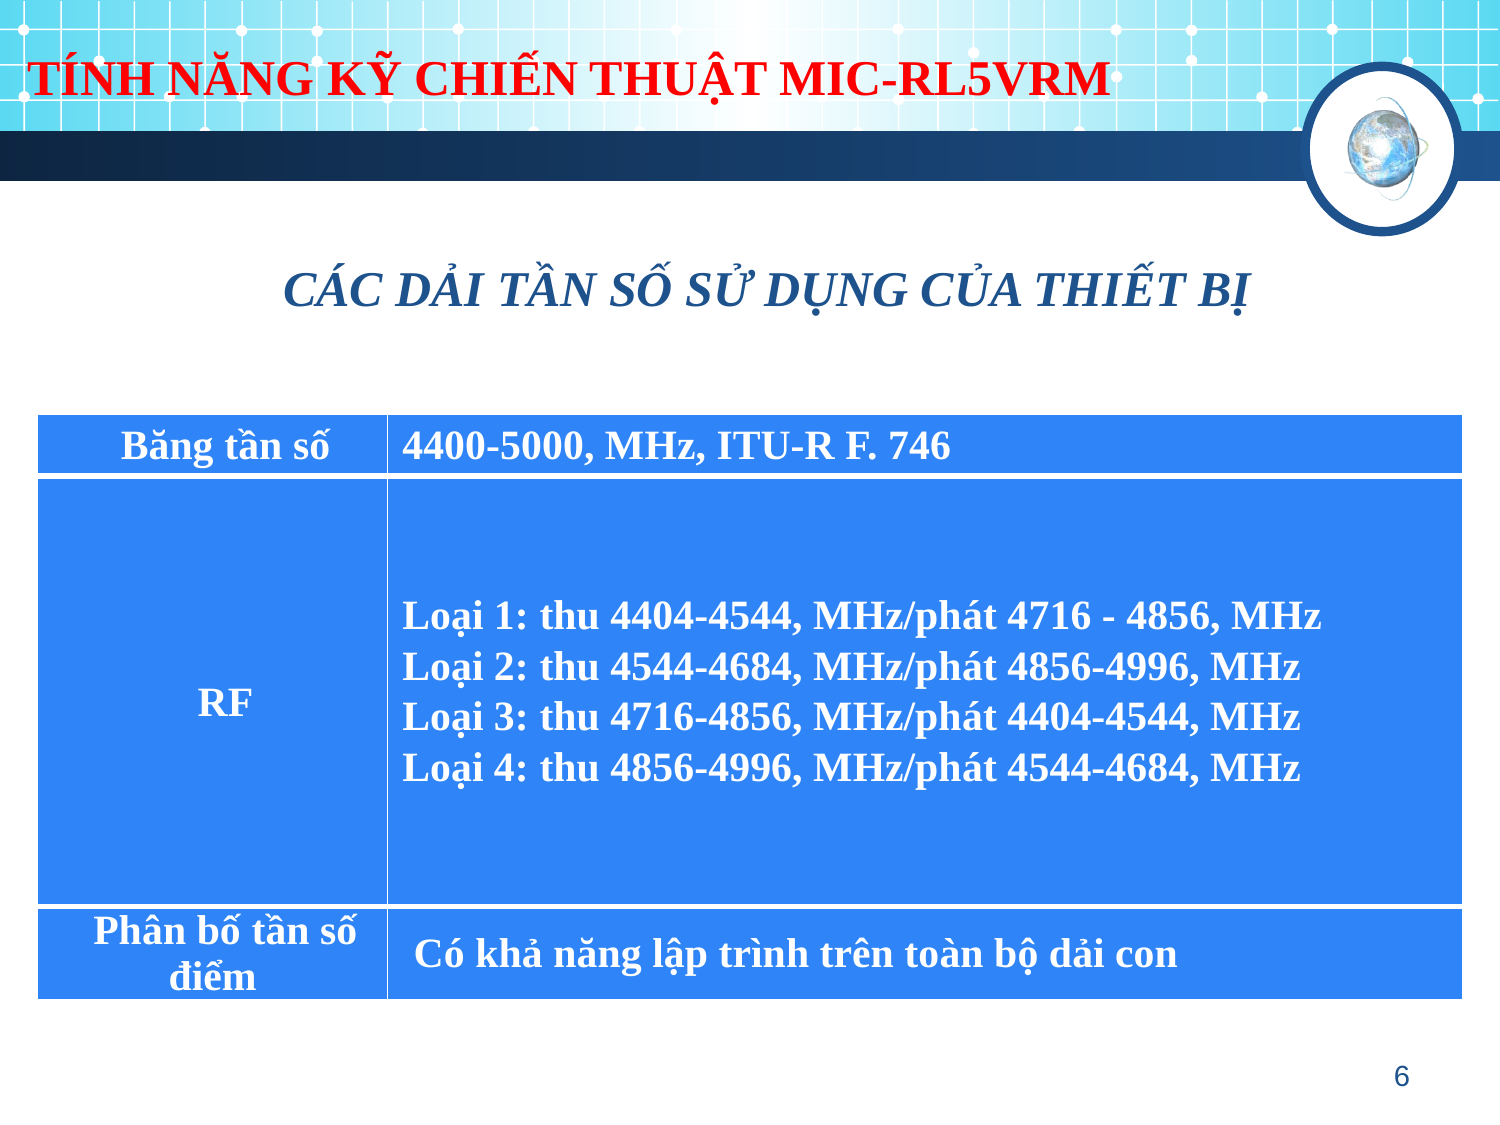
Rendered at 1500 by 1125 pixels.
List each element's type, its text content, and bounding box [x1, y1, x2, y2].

table_cell Phân bố tần số điểm [38, 909, 387, 999]
table_header 4400-5000, MHz, ITU-R F. 746 [388, 415, 1462, 473]
table_cell Có khả năng lập trình trên toàn bộ dải con [388, 909, 1462, 999]
picture [1310, 72, 1454, 226]
text_box CÁC DẢI TẦN SỐ SỬ DỤNG CỦA THIẾT BỊ [268, 249, 1267, 324]
table_header Băng tần số [38, 415, 387, 473]
title TÍNH NĂNG KỸ CHIẾN THUẬT MIC-RL5VRM [12, 0, 1388, 150]
slide_number 6 [1074, 1050, 1425, 1103]
table_cell RF [38, 479, 387, 904]
table_cell Loại 1: thu 4404-4544, MHz/phát 4716 - 4856, MHz Loại 2: thu 4544-4684, MHz/phát 4856-4996, MHz Loại 3: thu 4716-4856, MHz/phát 4404-4544, MHz Loại 4: thu 4856-4996, MHz/phát 4544-4684, MHz [388, 479, 1462, 904]
